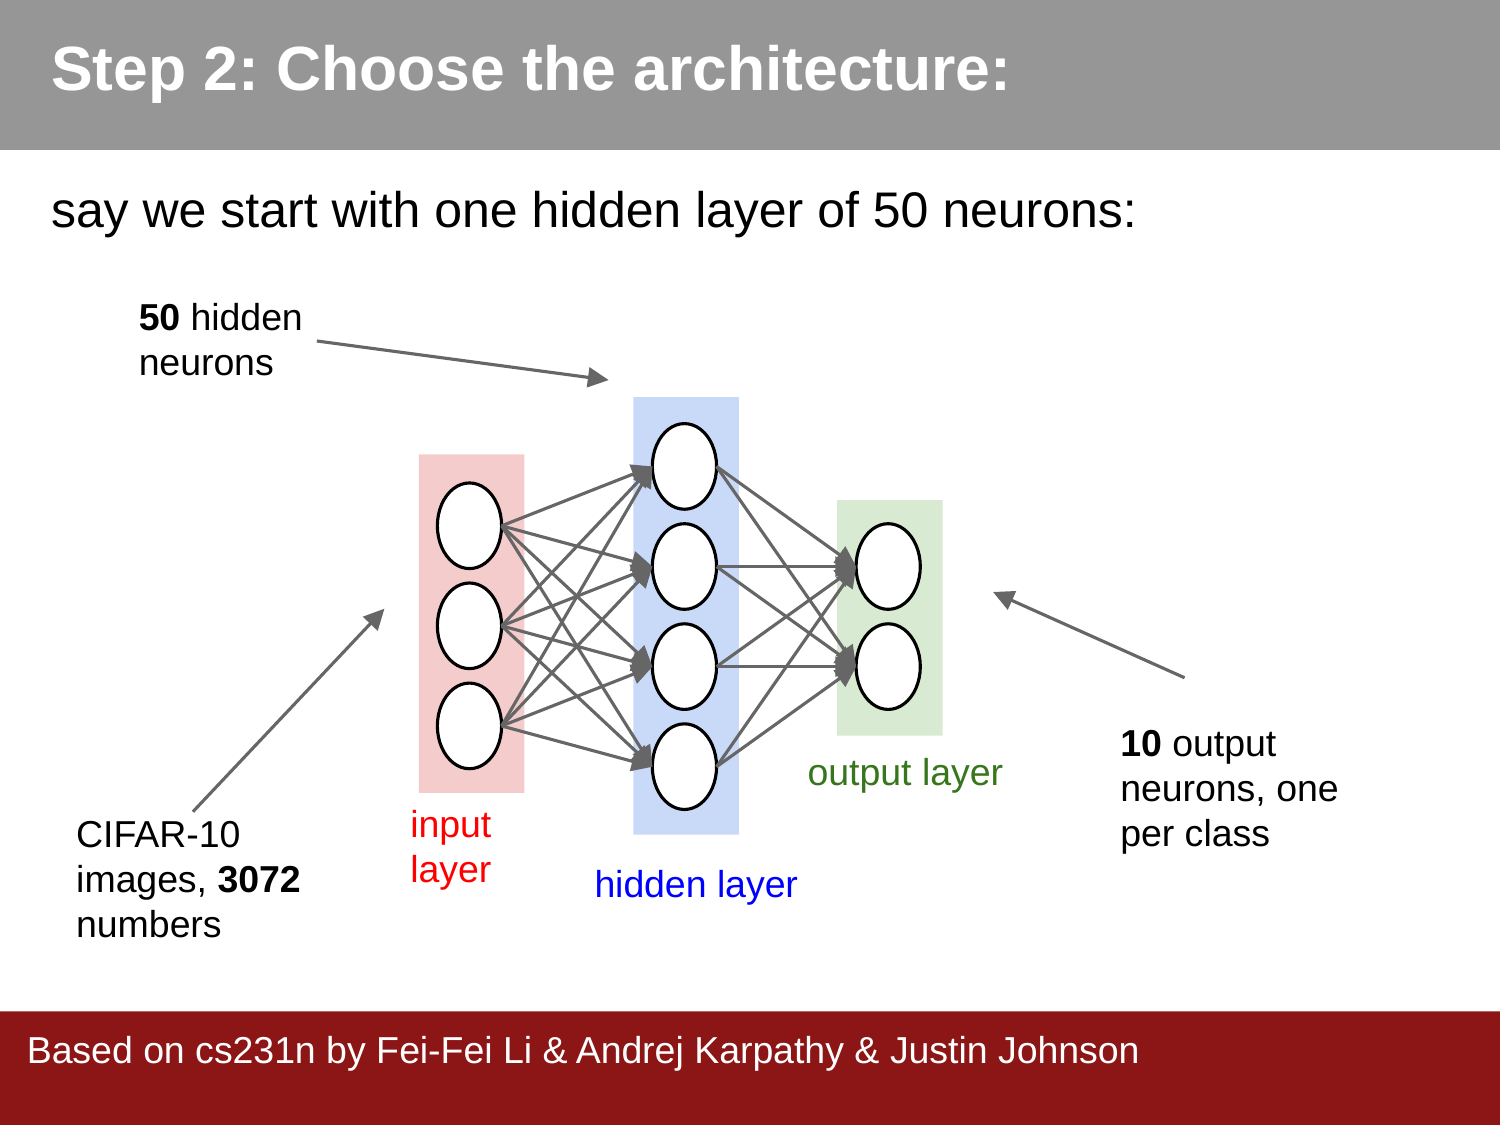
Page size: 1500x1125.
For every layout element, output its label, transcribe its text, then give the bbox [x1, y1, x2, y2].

text_box input layer [395, 785, 580, 845]
text_box [633, 397, 739, 463]
text_box [661, 491, 712, 542]
text_box output layer [792, 733, 1030, 793]
text_box [867, 500, 943, 733]
text_box [661, 623, 712, 710]
text_box [653, 723, 717, 810]
text_box [418, 454, 525, 785]
text_box [867, 623, 921, 710]
text_box [661, 691, 712, 742]
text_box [716, 566, 857, 664]
text_box [661, 591, 712, 642]
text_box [992, 591, 1185, 678]
text_box hidden layer [579, 844, 817, 904]
text_box [633, 775, 739, 835]
text_box [437, 482, 497, 569]
text_box 10 output neurons, one per class [1105, 703, 1368, 790]
text_box [652, 423, 717, 510]
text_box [501, 525, 653, 624]
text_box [501, 625, 653, 724]
text_box 50 hidden neurons [123, 278, 386, 364]
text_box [716, 466, 857, 565]
text_box [437, 683, 497, 769]
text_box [192, 608, 385, 812]
text_box [661, 523, 712, 610]
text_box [501, 725, 653, 767]
text_box Step 2: Choose the architecture: say we start with one hidden layer of 50 neurons: [36, 12, 1482, 109]
text_box CIFAR-10 images, 3072 numbers [61, 795, 324, 881]
text_box [437, 582, 497, 669]
text_box [867, 523, 921, 610]
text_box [316, 340, 609, 381]
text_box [501, 466, 653, 522]
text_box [716, 666, 857, 767]
